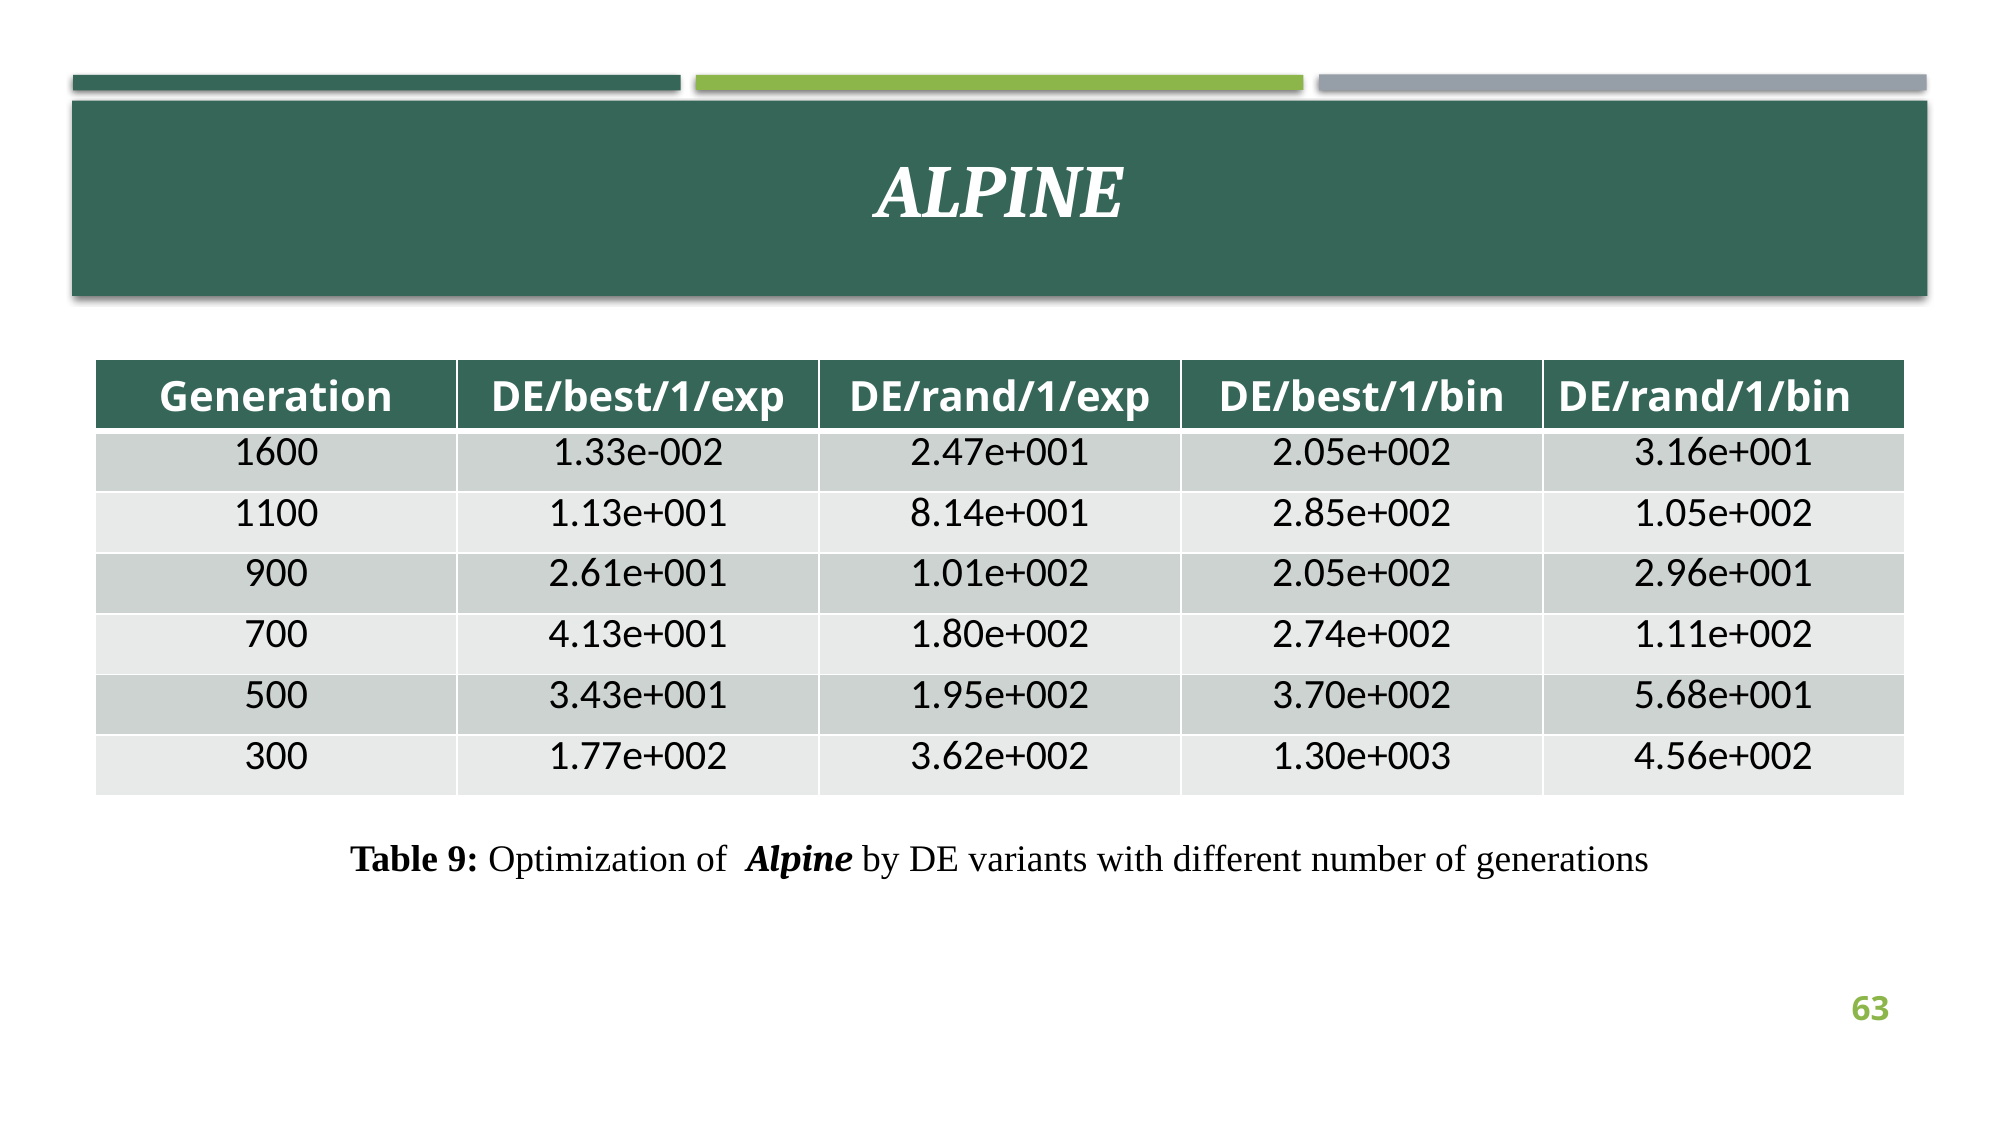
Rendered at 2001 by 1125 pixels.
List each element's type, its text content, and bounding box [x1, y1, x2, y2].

table_cell 1.13e+001 [458, 493, 818, 552]
table_header Generation [96, 360, 456, 428]
table_cell 500 [96, 675, 456, 734]
table_cell 1.01e+002 [820, 554, 1180, 613]
table_cell 1.33e-002 [458, 434, 818, 491]
table_cell 1.05e+002 [1544, 493, 1904, 552]
table_cell 1600 [96, 434, 456, 491]
table_cell 2.47e+001 [820, 434, 1180, 491]
table_cell 1.30e+003 [1182, 736, 1542, 795]
table_cell 4.13e+001 [458, 615, 818, 674]
table_cell 4.56e+002 [1544, 736, 1904, 795]
table_cell 1.77e+002 [458, 736, 818, 795]
table_cell 2.61e+001 [458, 554, 818, 613]
table_header DE/best/1/exp [458, 360, 818, 428]
table_cell 300 [96, 736, 456, 795]
table_cell 900 [96, 554, 456, 613]
table_cell 1100 [96, 493, 456, 552]
table_cell 1.80e+002 [820, 615, 1180, 674]
table_header DE/best/1/bin [1182, 360, 1542, 428]
table_header DE/rand/1/bin [1544, 360, 1904, 428]
table_cell 3.43e+001 [458, 675, 818, 734]
table_cell 2.85e+002 [1182, 493, 1542, 552]
table_cell 5.68e+001 [1544, 675, 1904, 734]
table_cell 1.95e+002 [820, 675, 1180, 734]
table_cell 3.62e+002 [820, 736, 1180, 795]
table_cell 8.14e+001 [820, 493, 1180, 552]
table_cell 2.96e+001 [1544, 554, 1904, 613]
table_cell 700 [96, 615, 456, 674]
table_cell 3.16e+001 [1544, 434, 1904, 491]
table_cell 2.74e+002 [1182, 615, 1542, 674]
table_cell 1.11e+002 [1544, 615, 1904, 674]
table_cell 2.05e+002 [1182, 434, 1542, 491]
table_cell 3.70e+002 [1182, 675, 1542, 734]
table_header DE/rand/1/exp [820, 360, 1180, 428]
slide_number 63 [1732, 977, 1905, 1037]
table_cell 2.05e+002 [1182, 554, 1542, 613]
